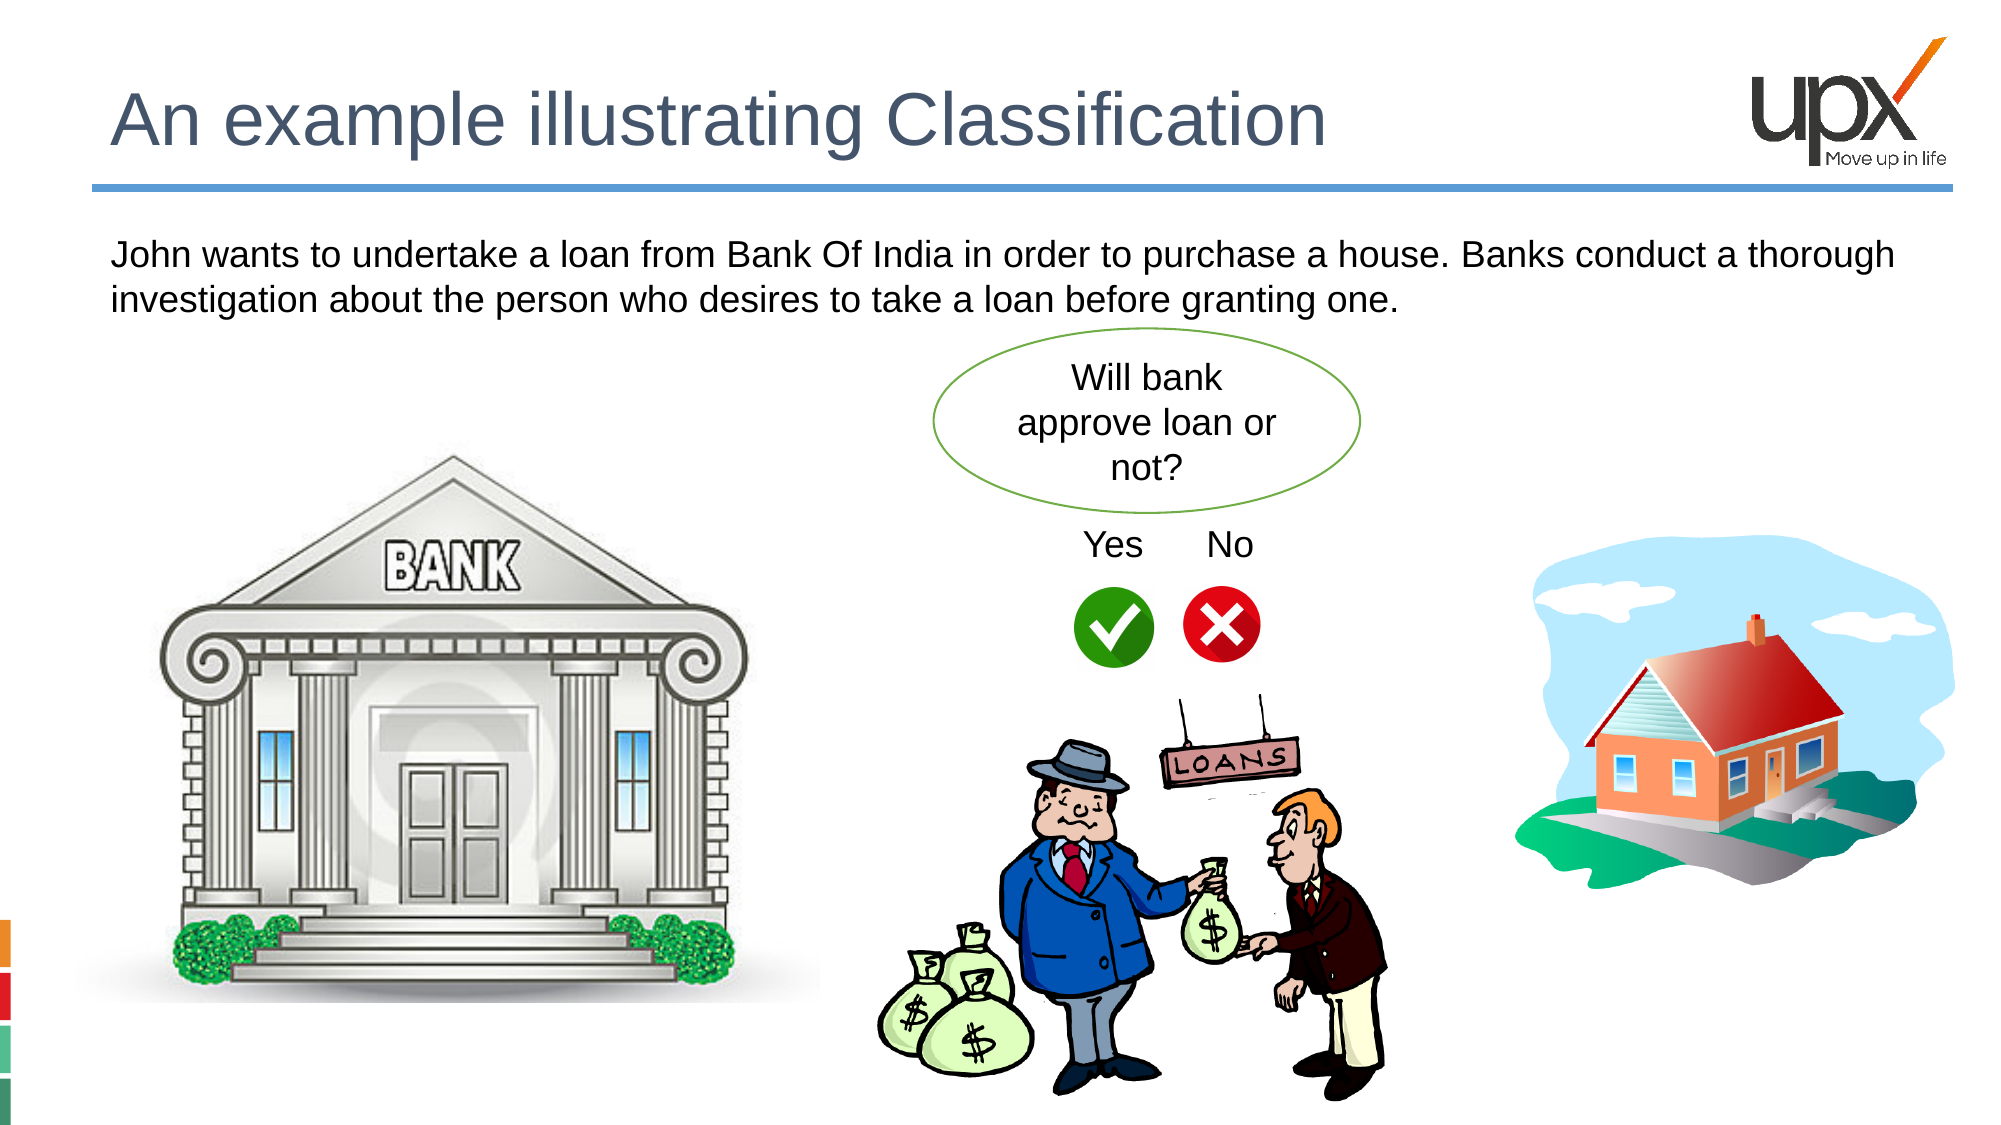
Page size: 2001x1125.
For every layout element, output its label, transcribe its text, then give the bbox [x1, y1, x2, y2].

text_box Yes No [1022, 512, 1315, 574]
picture [1183, 585, 1262, 664]
picture [865, 694, 1389, 1106]
picture [1515, 535, 1955, 889]
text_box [0, 919, 11, 1125]
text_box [91, 0, 2000, 210]
picture [1074, 587, 1155, 671]
text_box Will bank approve loan or not? [933, 329, 1361, 512]
picture [74, 410, 821, 1003]
text_box John wants to undertake a loan from Bank Of India in order to purchase a house. Banks conduct a thorough investigation about the person who desires to take a loan before granting one. [95, 222, 2000, 329]
